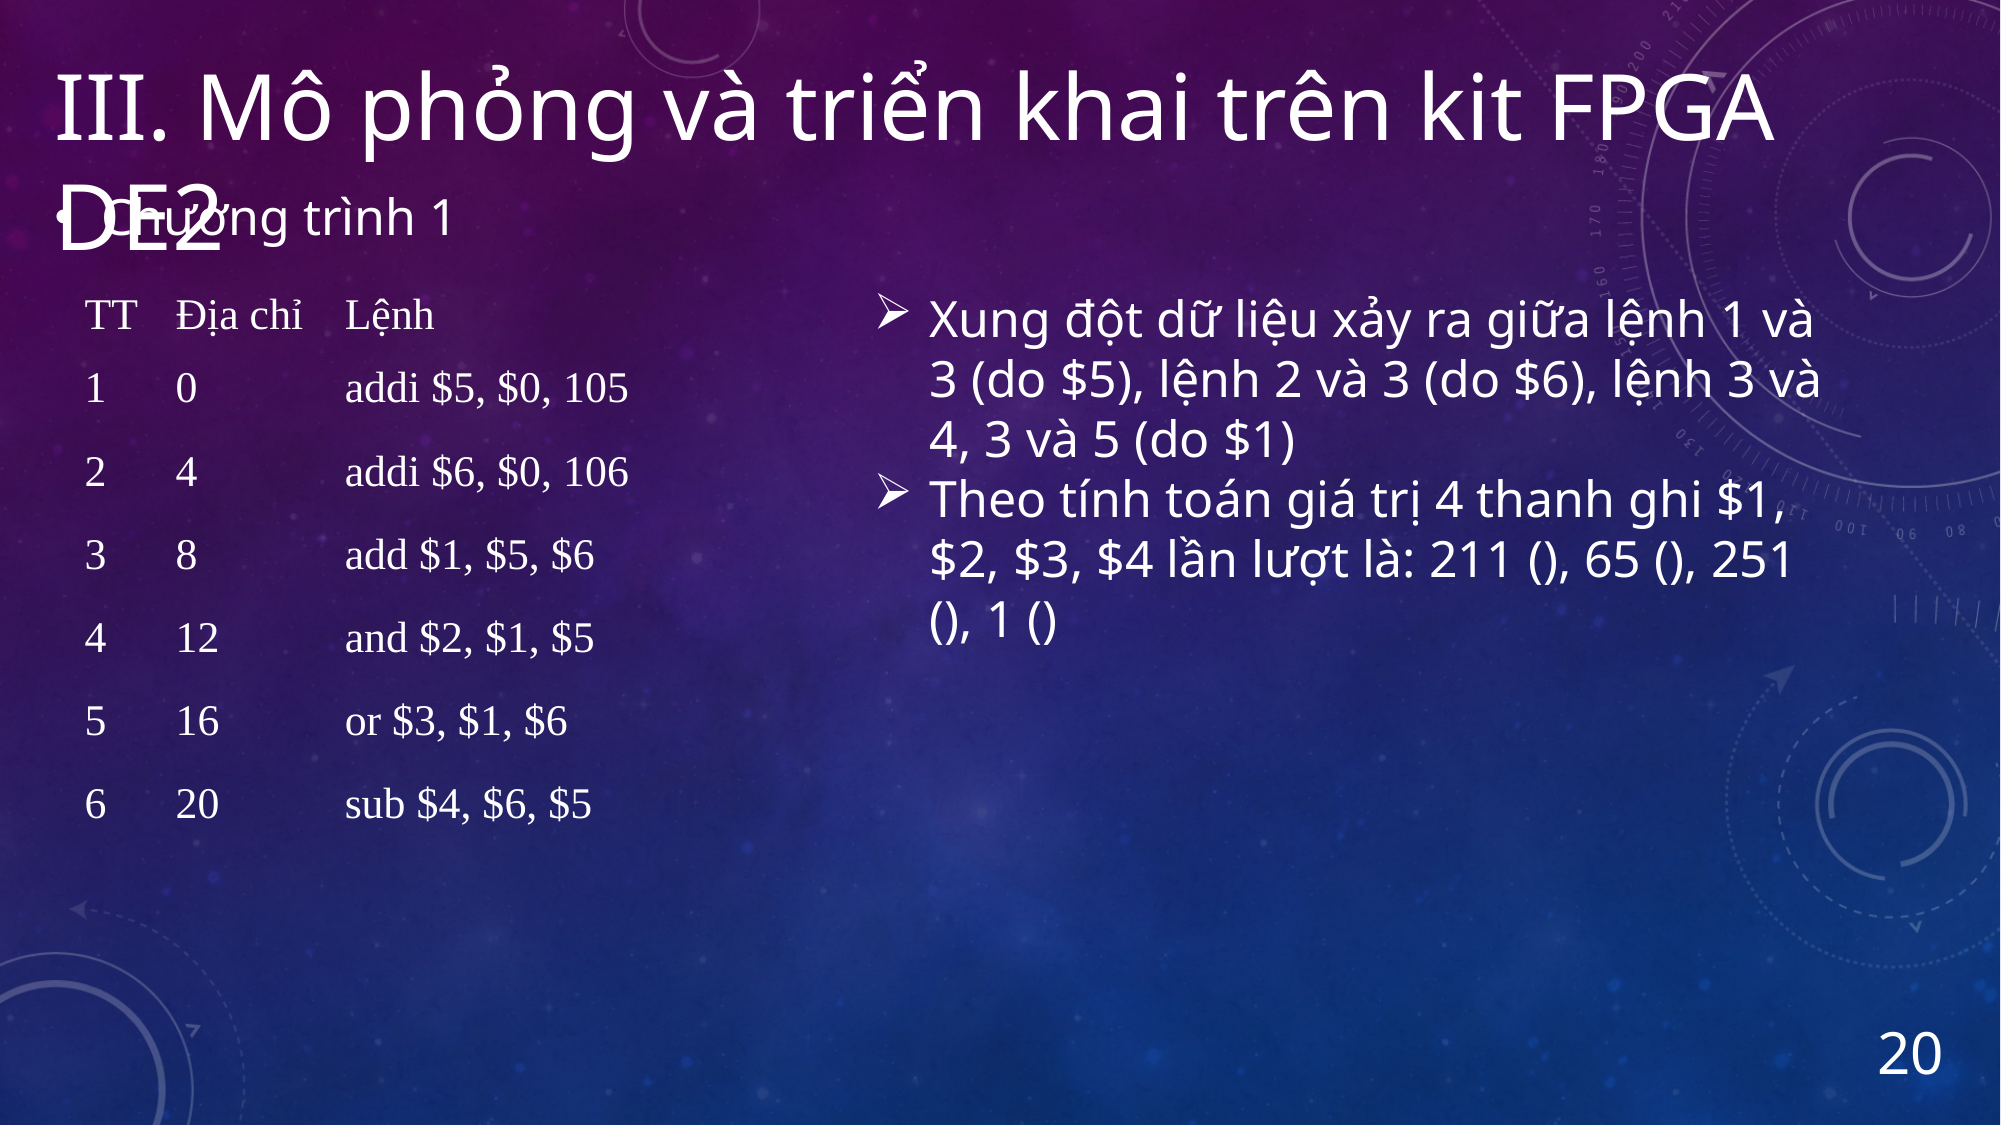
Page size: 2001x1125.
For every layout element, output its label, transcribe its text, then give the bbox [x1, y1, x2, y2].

table_cell 0 4 8 12 16 20 [157, 354, 326, 894]
table_header Địa chỉ [157, 280, 326, 354]
title III. Mô phỏng và triển khai trên kit FPGA DE2 [39, 41, 1932, 178]
list Chương trình 1 [39, 178, 1932, 1125]
slide_number 20 [1830, 1025, 1959, 1087]
table_header Lệnh [326, 280, 689, 354]
table_cell addi $5, $0, 105 addi $6, $0, 106 add $1, $5, $6 and $2, $1, $5 or $3, $1, $6 sub $4, $6, $5 [326, 354, 689, 894]
table_header TT [66, 280, 157, 354]
picture [0, 0, 2001, 1125]
table_cell 1 2 3 4 5 6 [66, 354, 157, 894]
